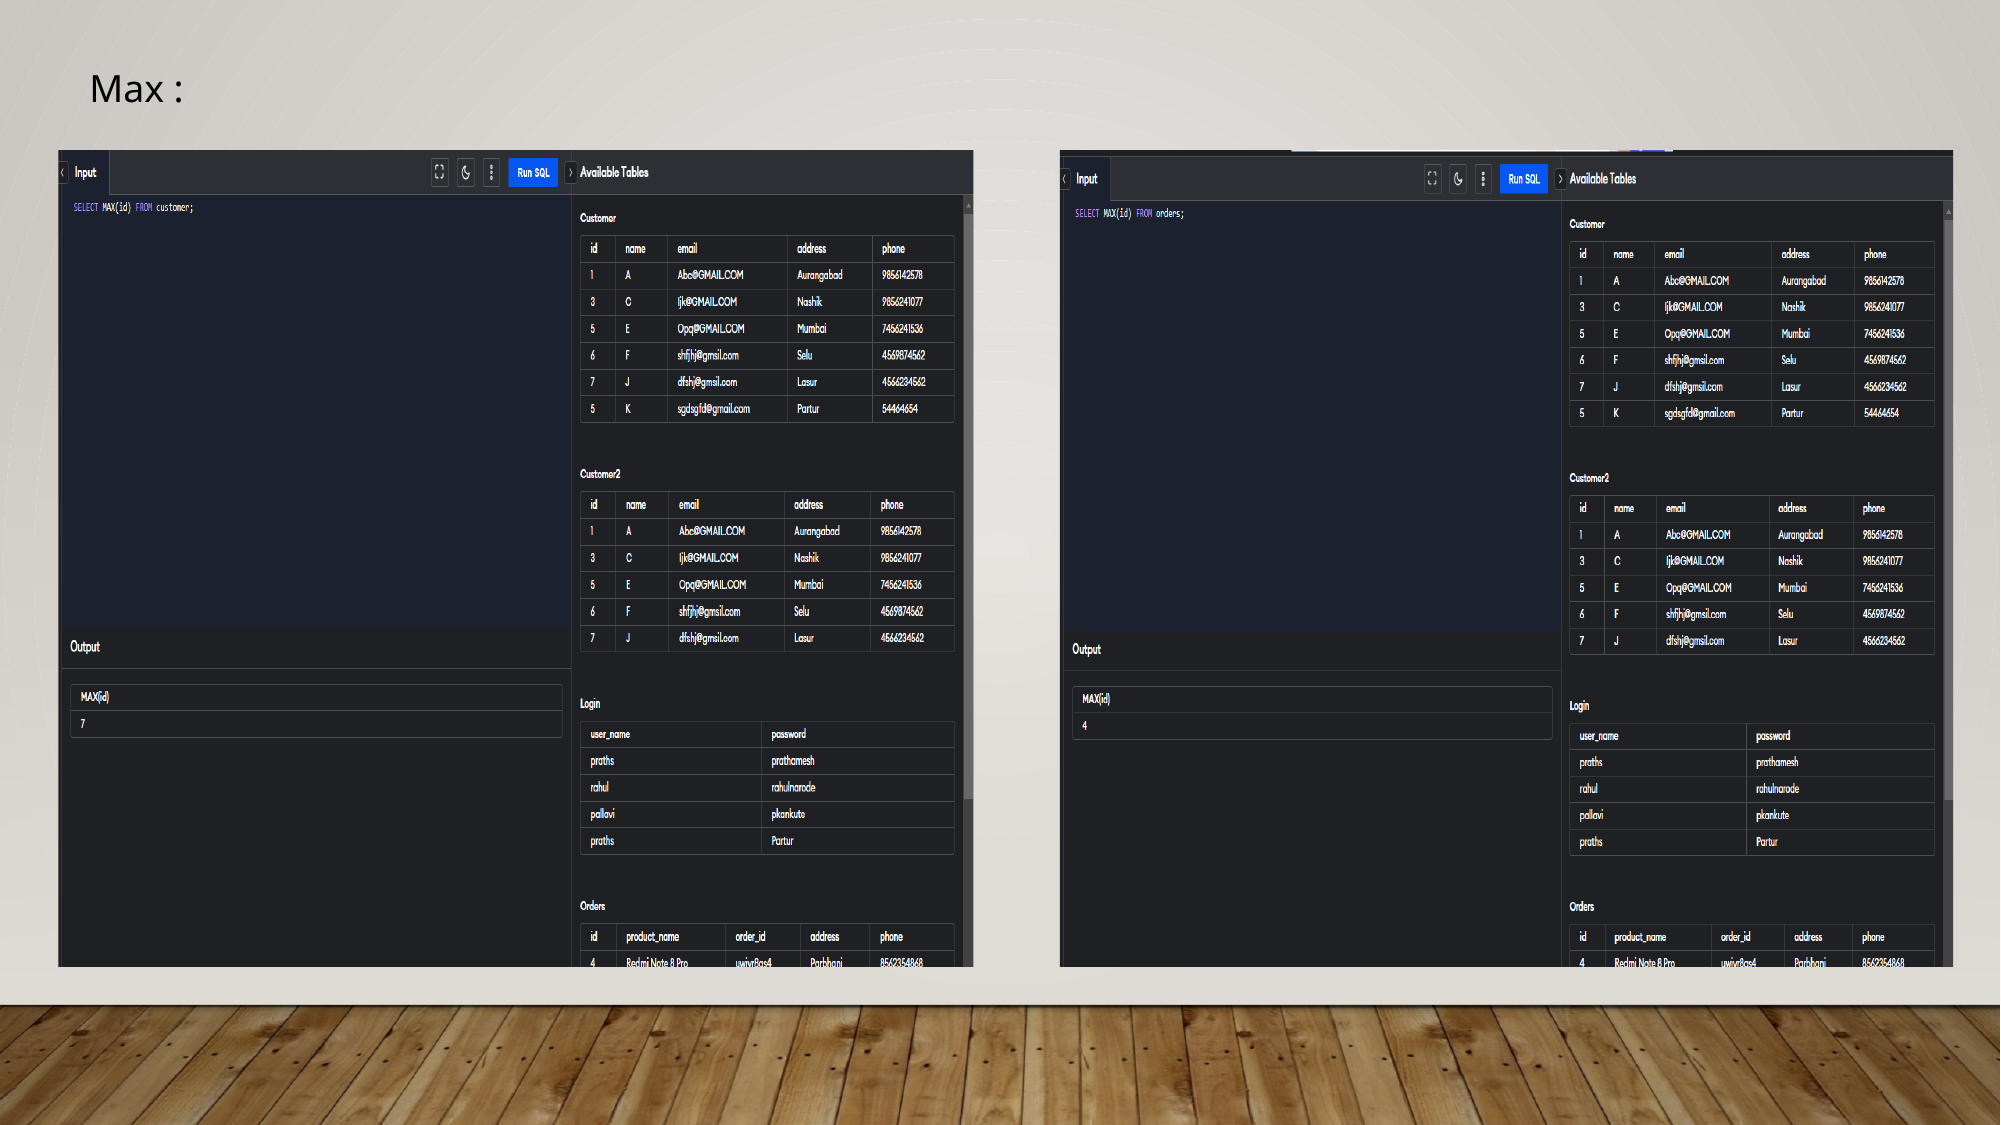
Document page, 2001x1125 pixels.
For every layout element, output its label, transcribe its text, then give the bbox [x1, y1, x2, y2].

text_box Max : [74, 57, 425, 117]
picture [0, 1005, 2000, 1125]
picture [58, 149, 974, 968]
picture [1059, 149, 1954, 968]
